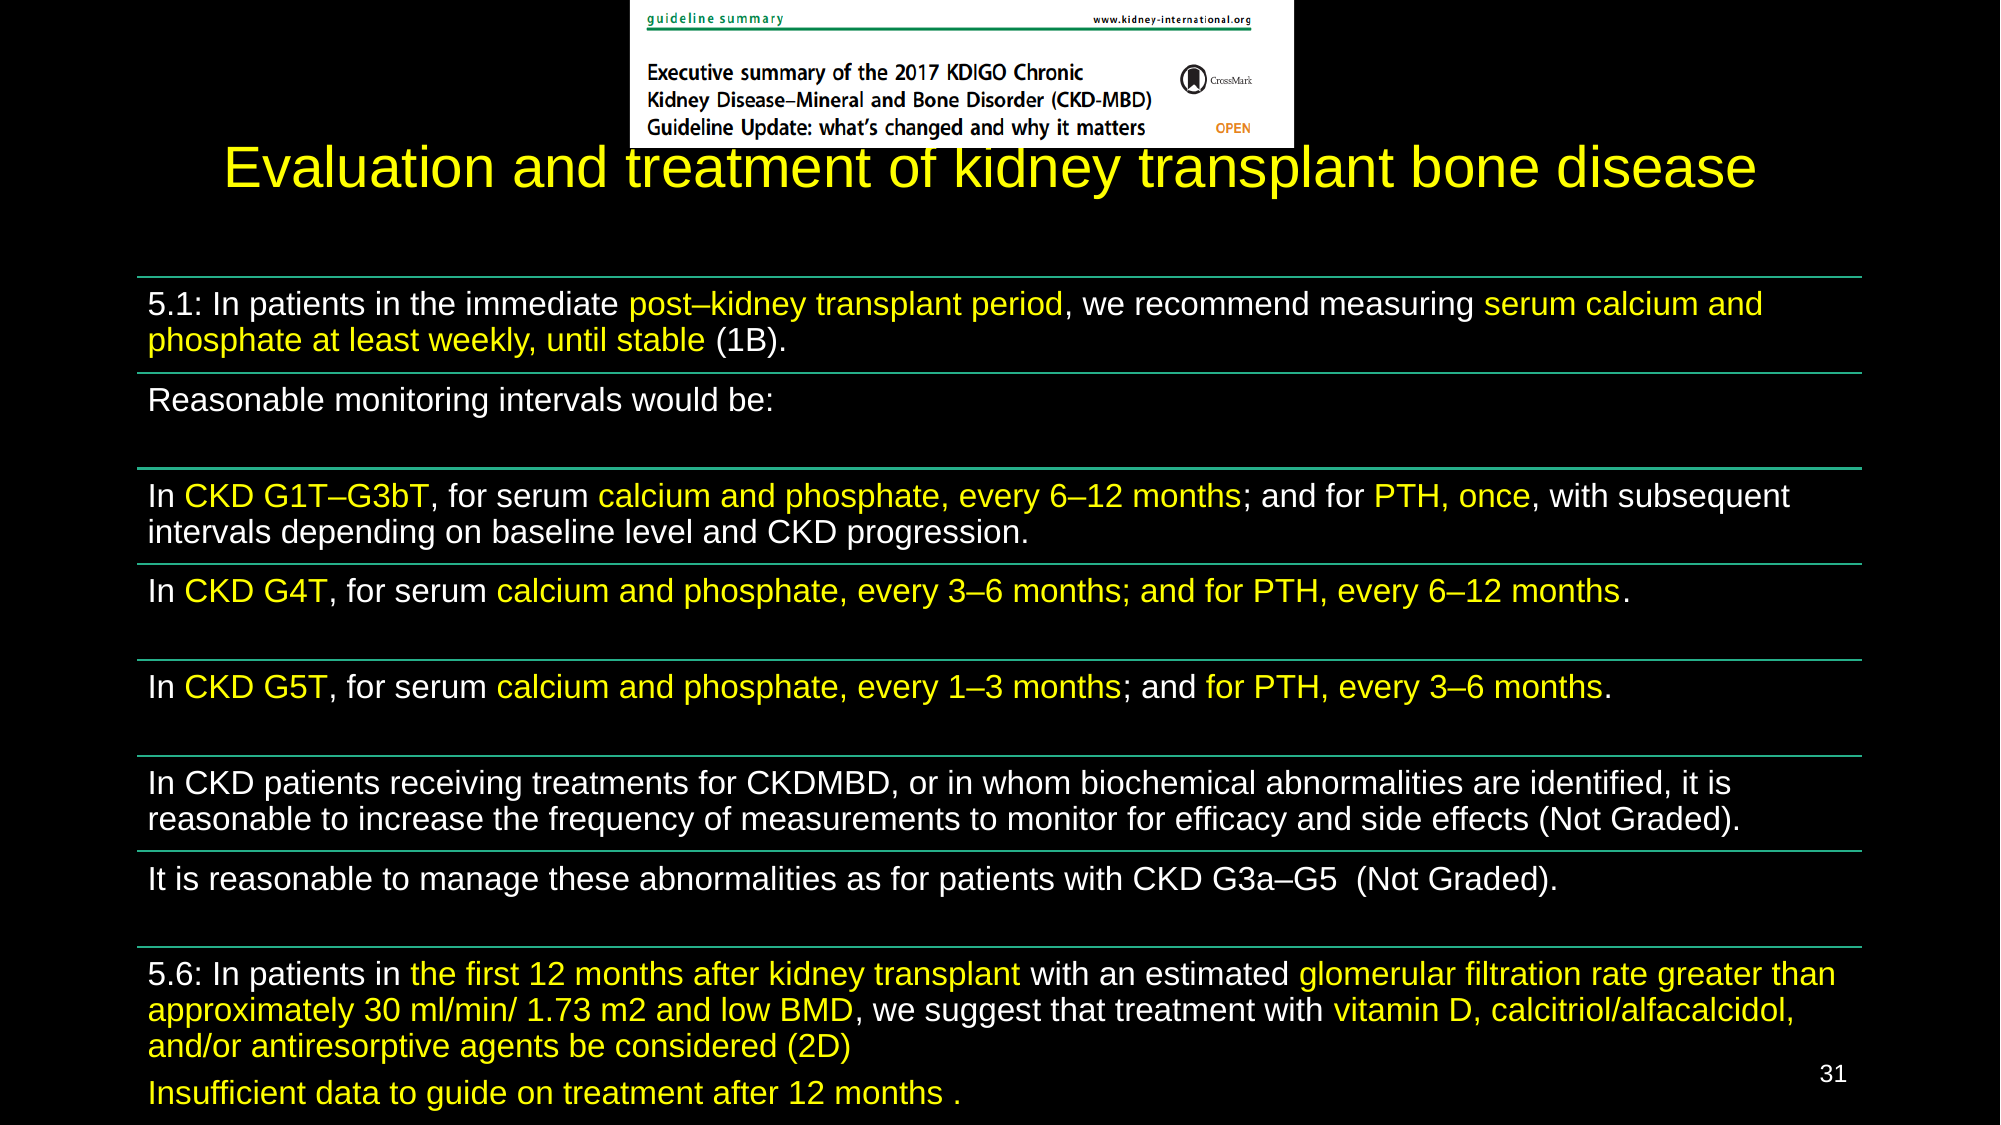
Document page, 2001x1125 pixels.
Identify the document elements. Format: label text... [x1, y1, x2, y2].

slide_number ‹#› [1412, 1052, 1863, 1103]
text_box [137, 276, 1863, 1043]
title Evaluation and treatment of kidney transplant bone disease [137, 59, 1863, 276]
picture [629, 0, 1295, 149]
